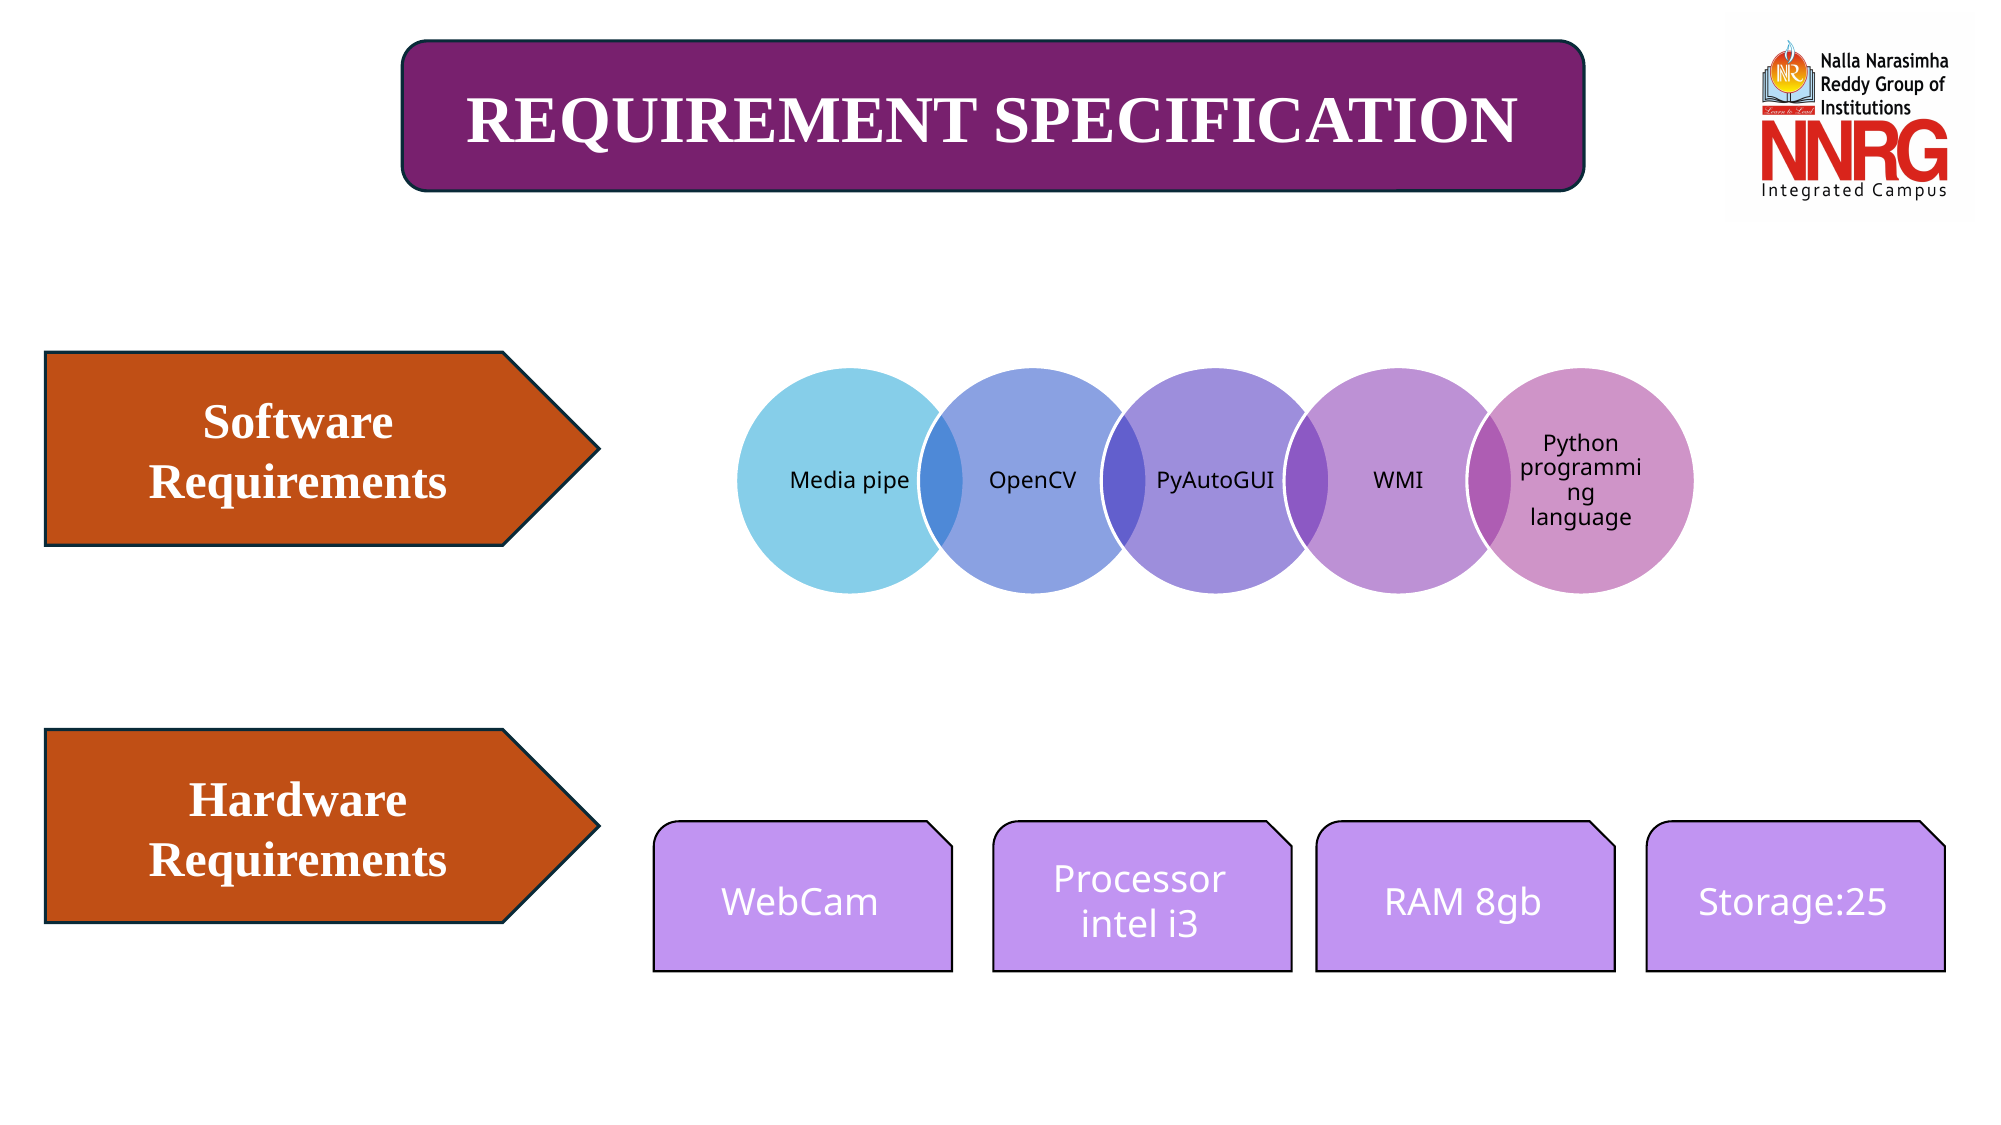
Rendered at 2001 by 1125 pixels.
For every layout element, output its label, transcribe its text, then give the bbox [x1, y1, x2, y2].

text_box Software Requirements [43, 350, 602, 547]
text_box Storage:25 [1645, 819, 1947, 973]
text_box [734, 223, 1696, 738]
text_box Processor intel i3 [991, 819, 1294, 973]
text_box Hardware Requirements [43, 727, 602, 925]
text_box RAM 8gb [1314, 819, 1617, 973]
text_box REQUIREMENT SPECIFICATION [400, 39, 1586, 193]
picture [1724, 11, 1976, 223]
text_box WebCam [652, 819, 954, 973]
